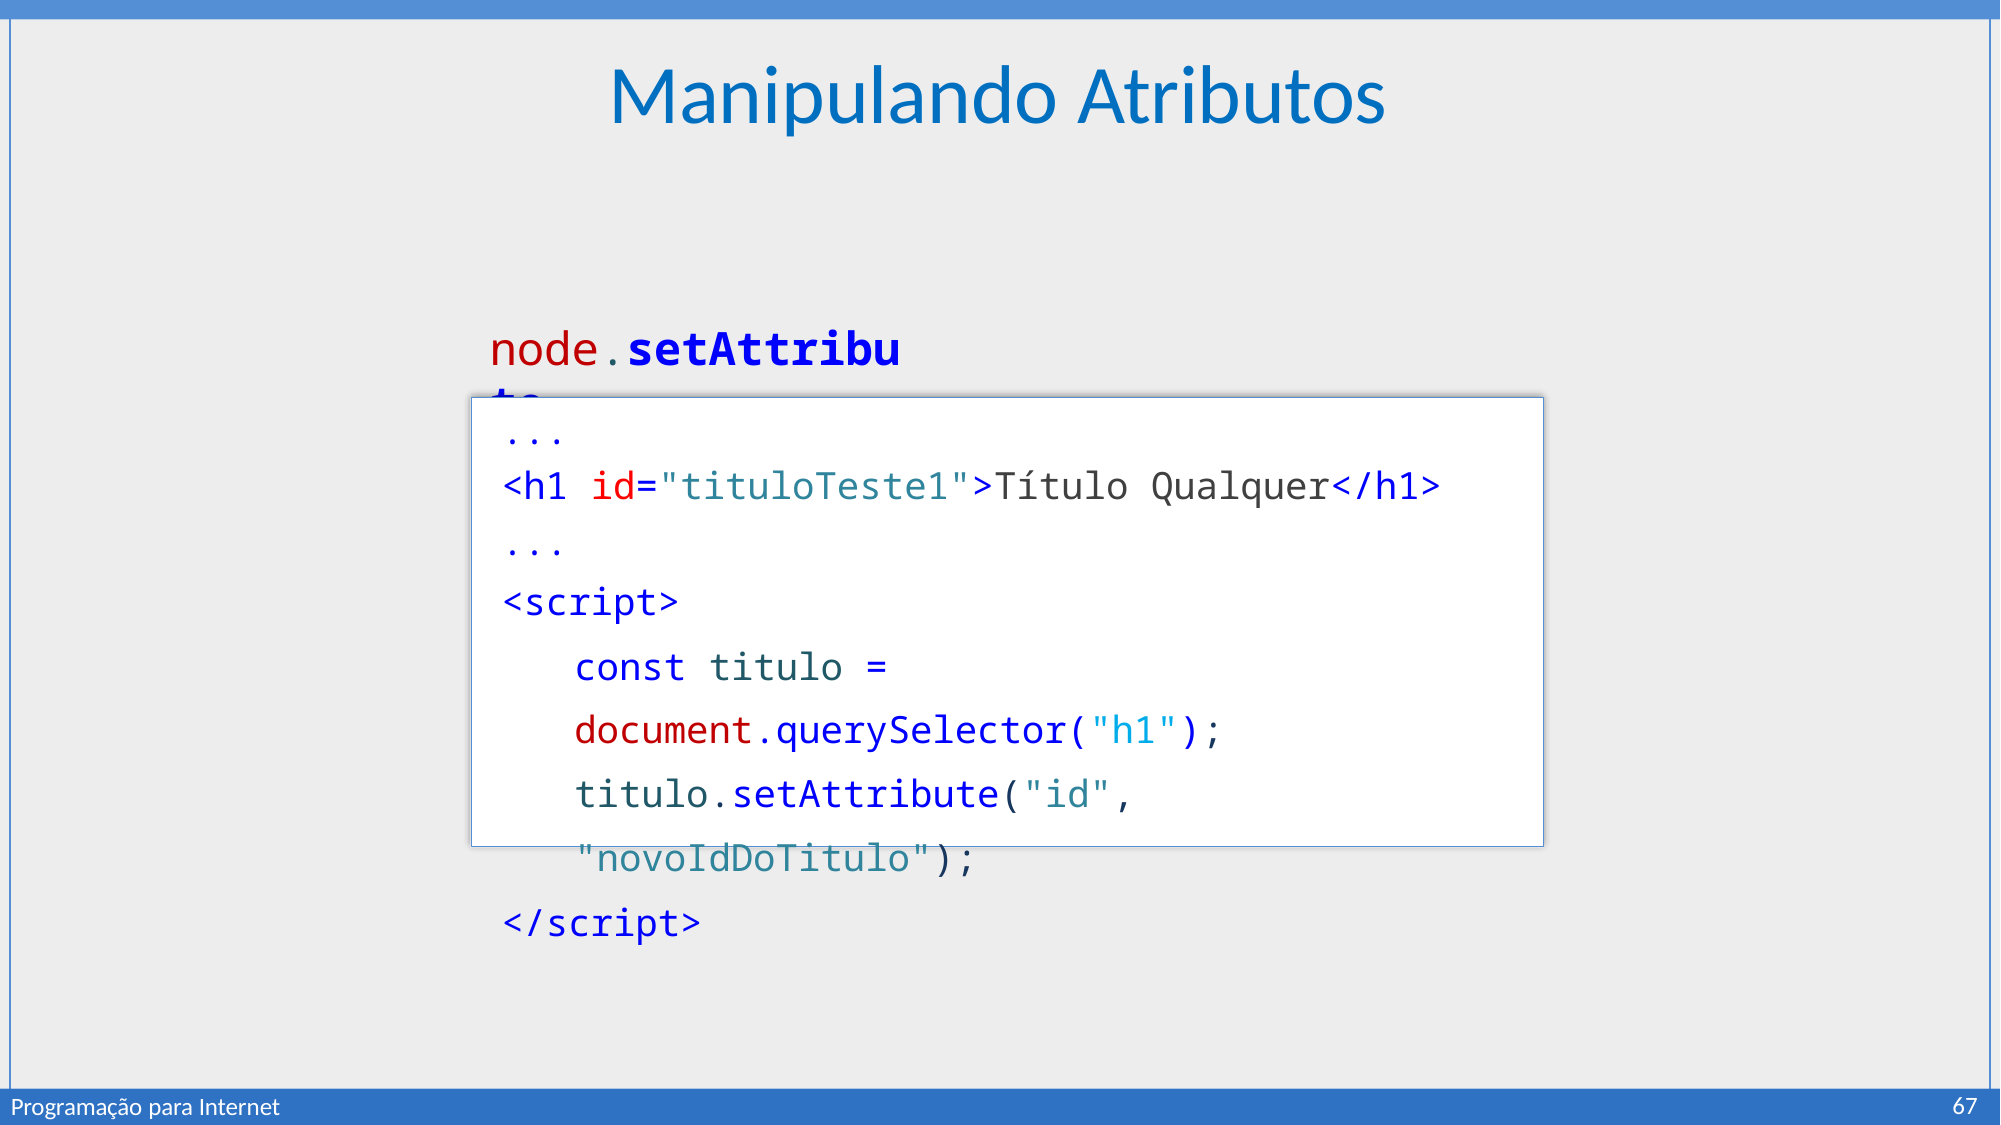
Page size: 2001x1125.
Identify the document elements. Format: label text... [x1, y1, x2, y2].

slide_number Programação para Internet [8, 1094, 287, 1125]
text_box ... <h1 id="tituloTeste1">Título Qualquer</h1> ... <script> const titulo = document.querySelector("h1"); titulo.setAttribute("id", "novoIdDoTitulo"); </script> [471, 865, 1544, 944]
title Manipulando Atributos [605, 38, 1395, 229]
text_box node.setAttribute [487, 317, 921, 384]
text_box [459, 385, 1554, 858]
slide_number 67 [1946, 1093, 1992, 1125]
